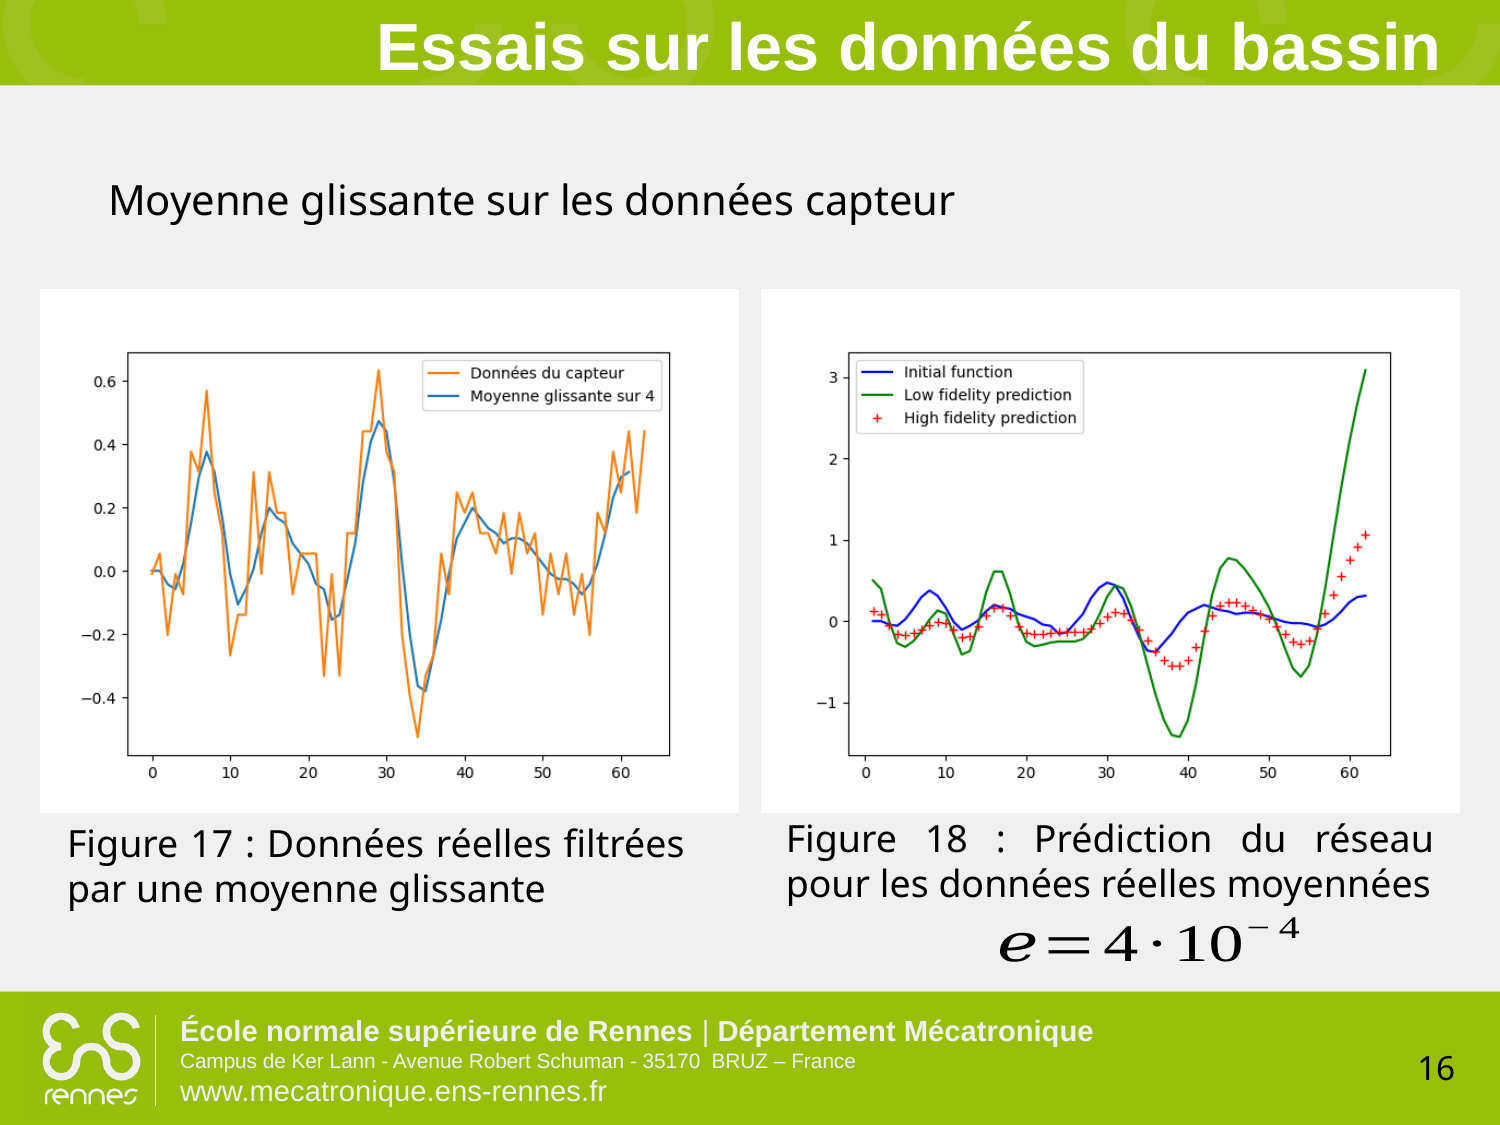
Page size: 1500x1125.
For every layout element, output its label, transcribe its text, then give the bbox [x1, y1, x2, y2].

text_box Moyenne glissante sur les données capteur [93, 165, 975, 231]
text_box Figure 18 : Prédiction du réseau pour les données réelles moyennées [770, 823, 1450, 913]
slide_number 16 [1132, 1039, 1471, 1100]
title Essais sur les données du bassin [40, 2, 1458, 86]
picture [761, 289, 1460, 814]
text_box Figure 17 : Données réelles filtrées par une moyenne glissante [52, 823, 701, 918]
picture [26, 996, 156, 1120]
picture [40, 289, 739, 814]
picture [3, 0, 1500, 85]
